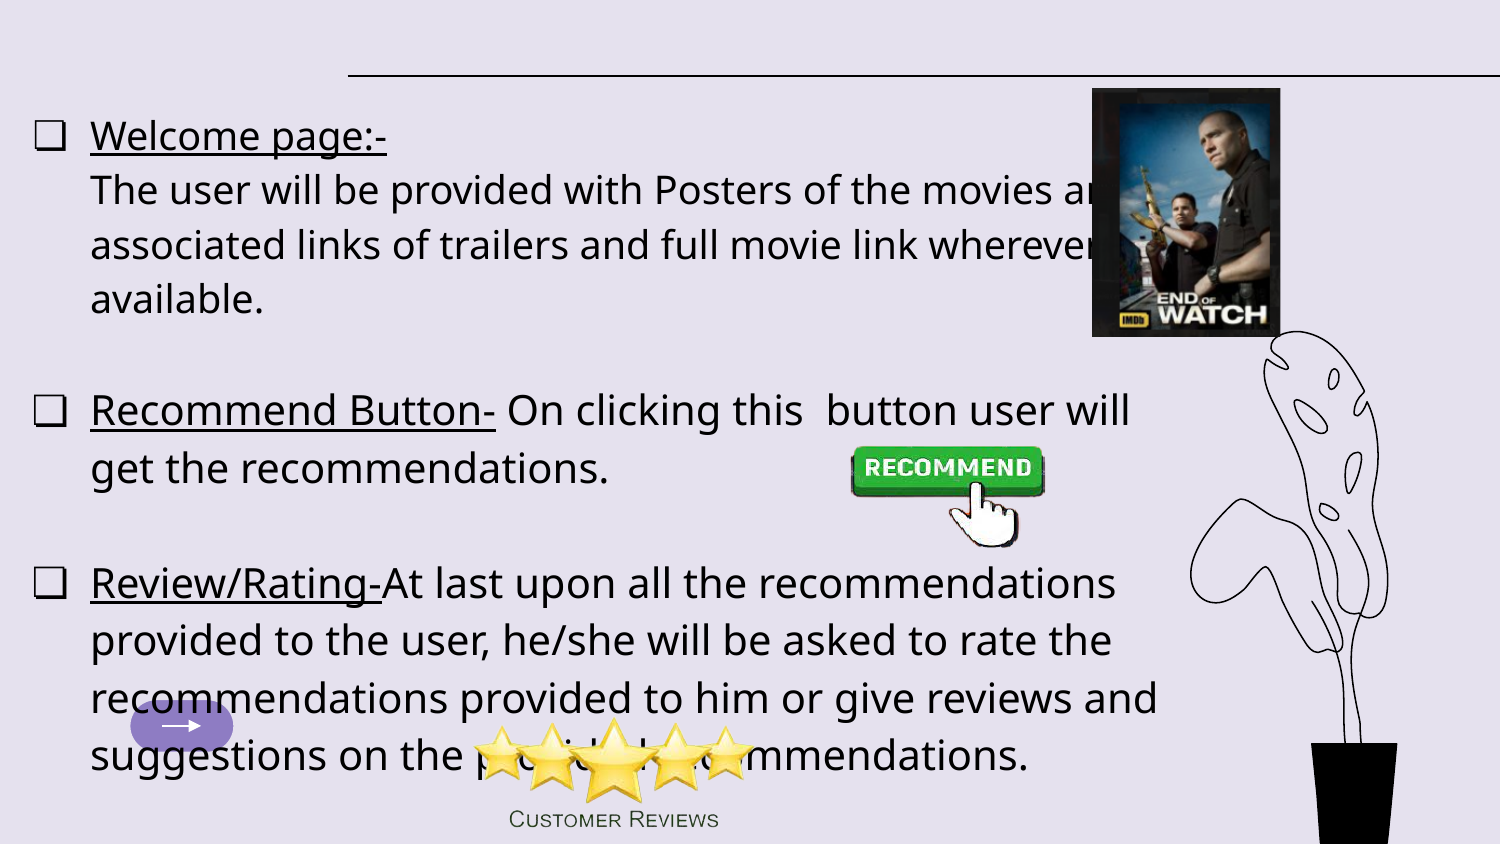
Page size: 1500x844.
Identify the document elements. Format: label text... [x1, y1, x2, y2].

picture [465, 713, 762, 832]
picture [1091, 88, 1281, 337]
text_box Welcome page:- The user will be provided with Posters of the movies and the associated links of trailers and full movie link wherever it is available. Recommend Button- On clicking this button user will get the recommendations. Review/Rating-At last upon all the recommendations provided to the user, he/she will be asked to rate the recommendations provided to him or give reviews and suggestions on the provided recommendations. [0, 88, 1227, 794]
picture [749, 378, 1186, 580]
